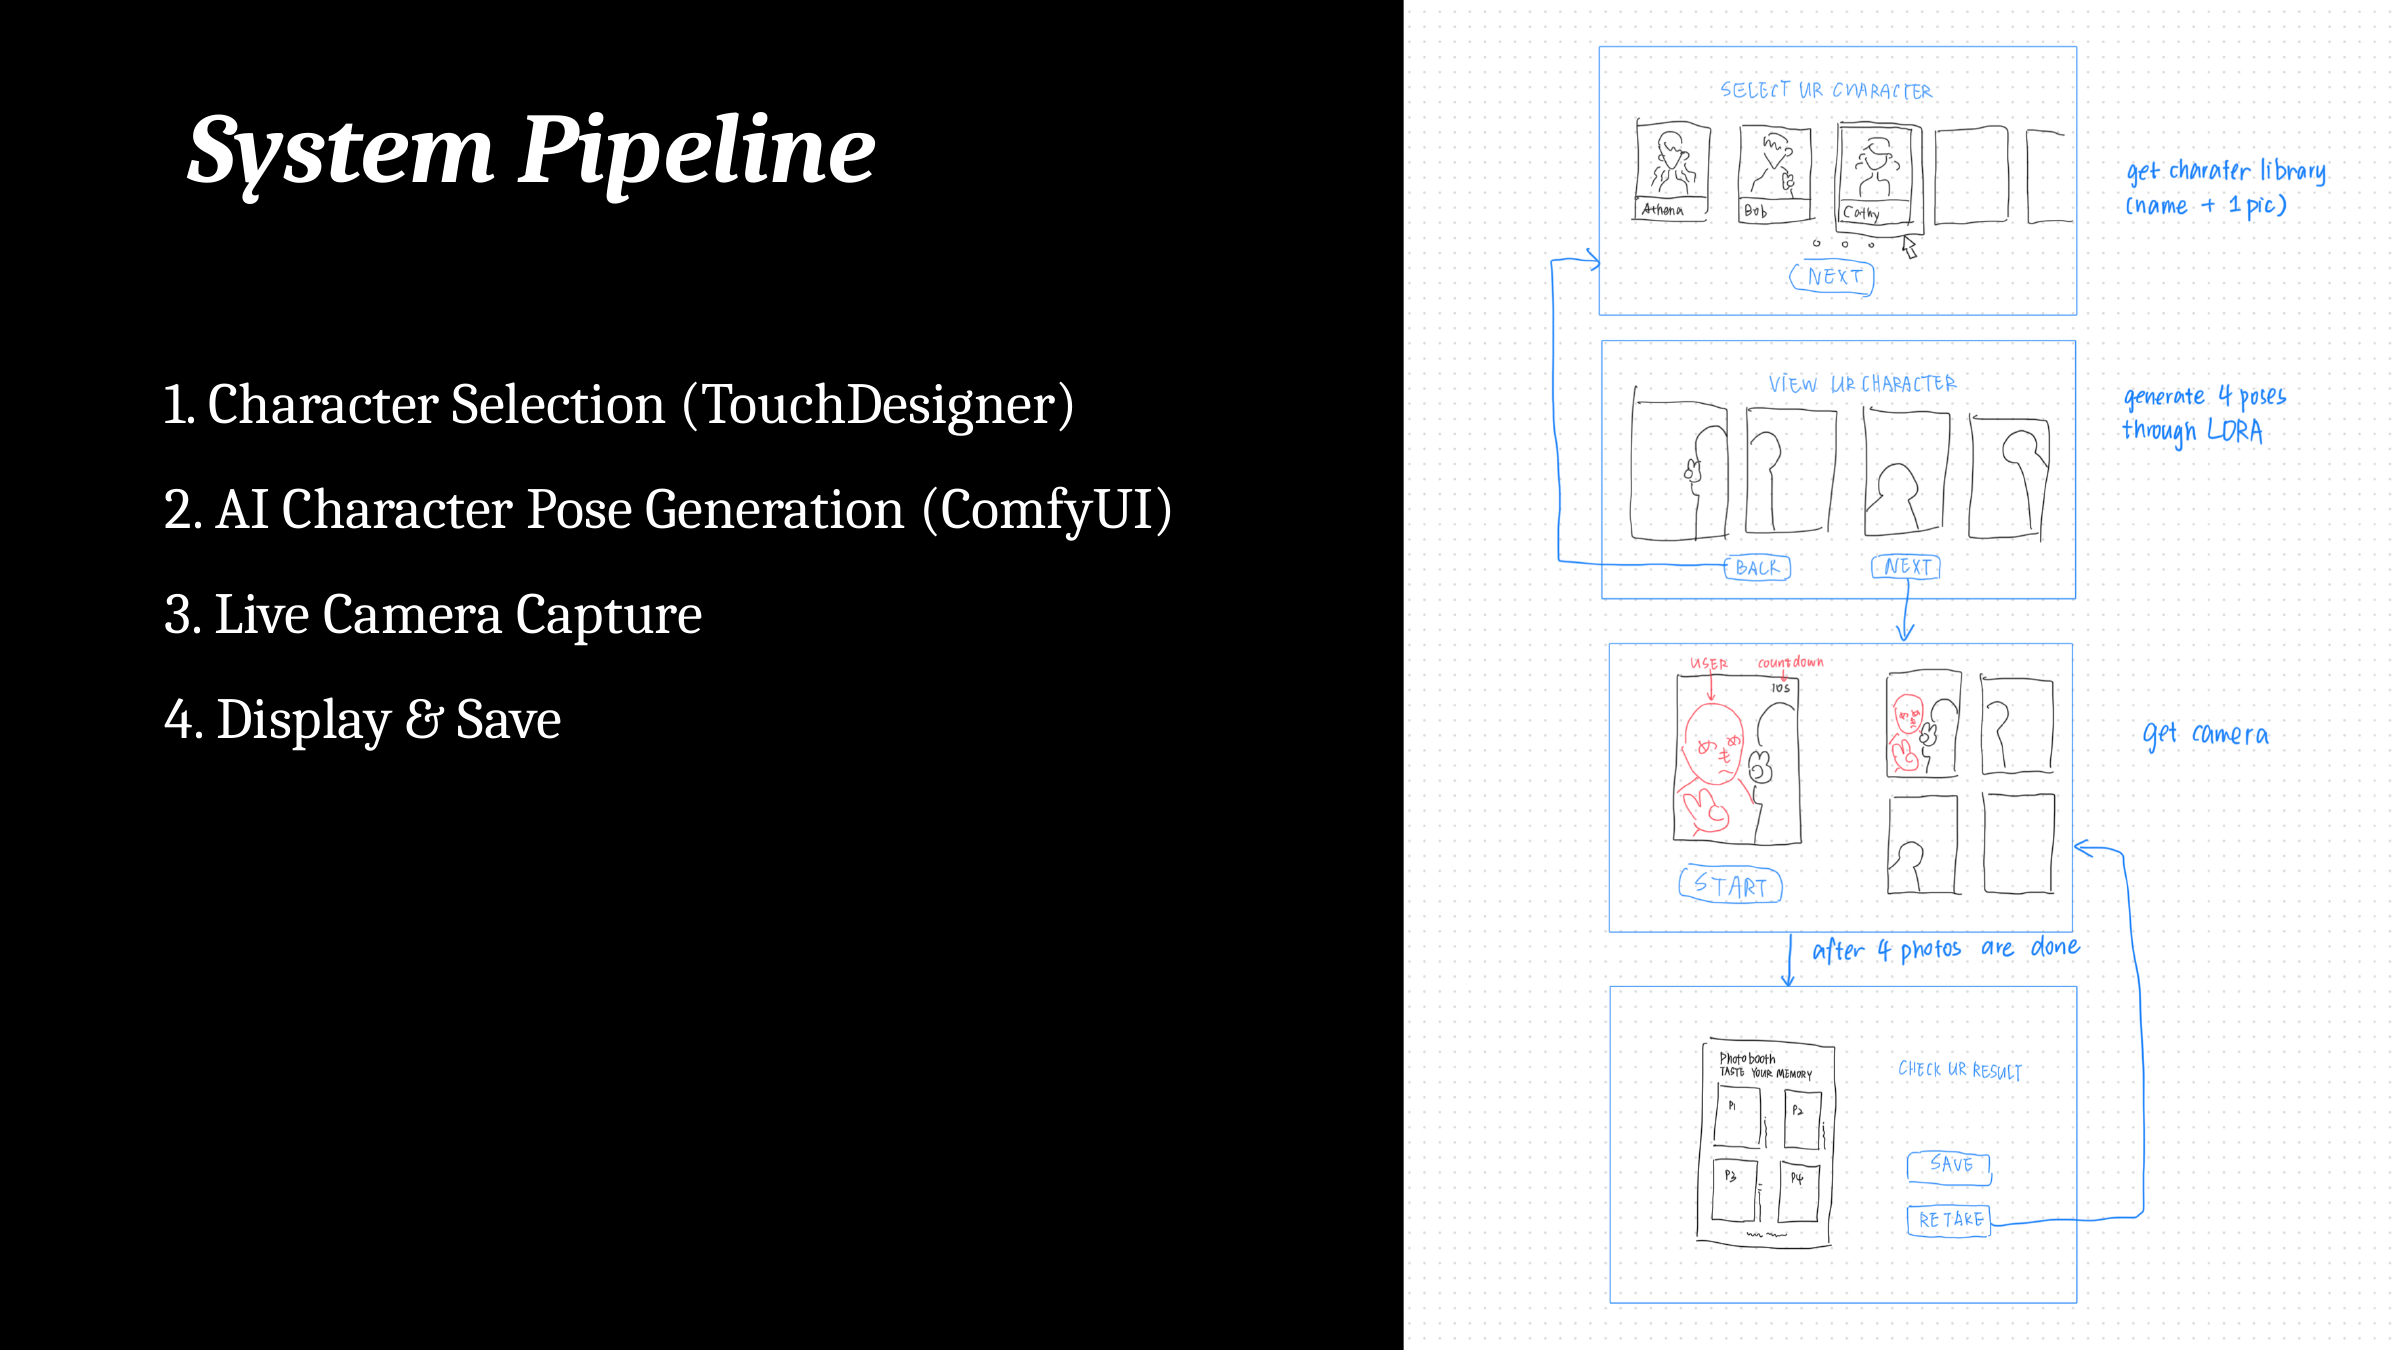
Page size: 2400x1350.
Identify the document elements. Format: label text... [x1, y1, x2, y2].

text_box System Pipeline [173, 75, 892, 210]
picture [1403, 0, 2400, 1350]
text_box 1. Character Selection (TouchDesigner) 2. AI Character Pose Generation (ComfyUI) 3. Live Camera Capture 4. Display & Save [150, 323, 1254, 758]
